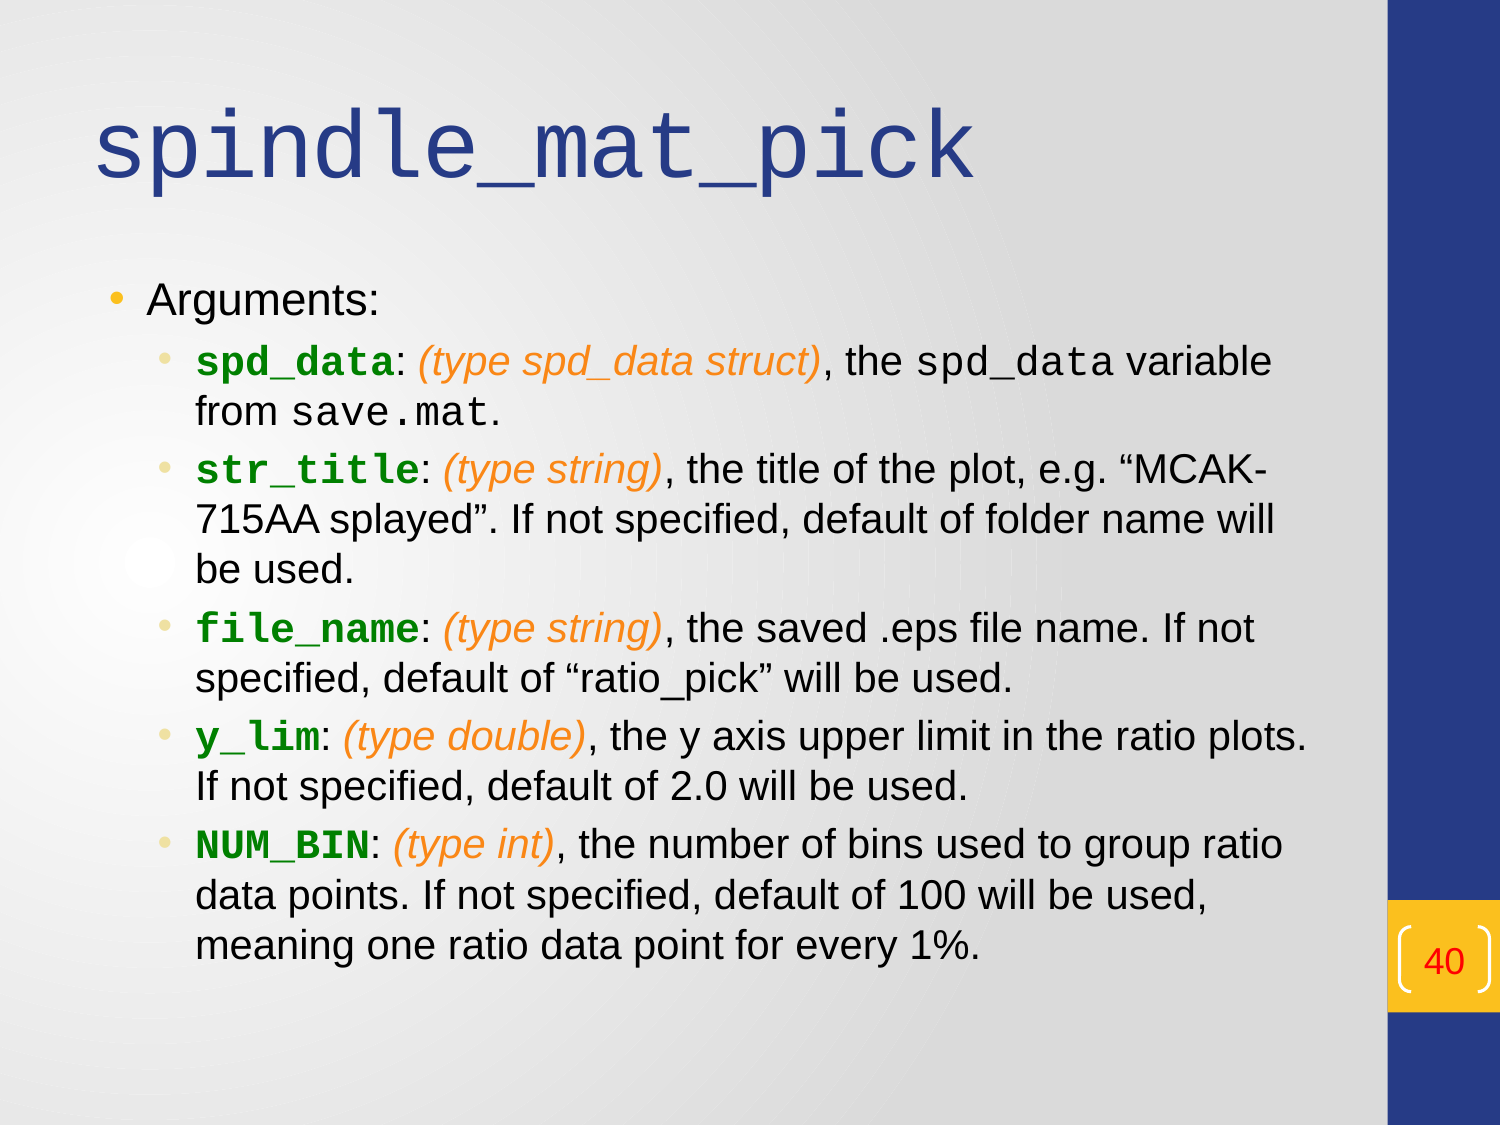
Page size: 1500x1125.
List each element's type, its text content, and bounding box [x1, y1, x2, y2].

title spindle_mat_pick [75, 45, 1325, 233]
slide_number 40 [1397, 925, 1492, 994]
list Arguments: spd_data: (type spd_data struct), the spd_data variable from save.mat. str_title: (type string), the title of the plot, e.g. “MCAK-715AA splayed”. If not specified, default of folder name will be used. file_name: (type string), the saved .eps file name. If not specified, default of “ratio_pick” will be used. y_lim: (type double), the y axis upper limit in the ratio plots. If not specified, default of 2.0 will be used. NUM_BIN: (type int), the number of bins used to group ratio data points. If not specified, default of 100 will be used, meaning one ratio data point for every 1%. [75, 262, 1325, 1102]
